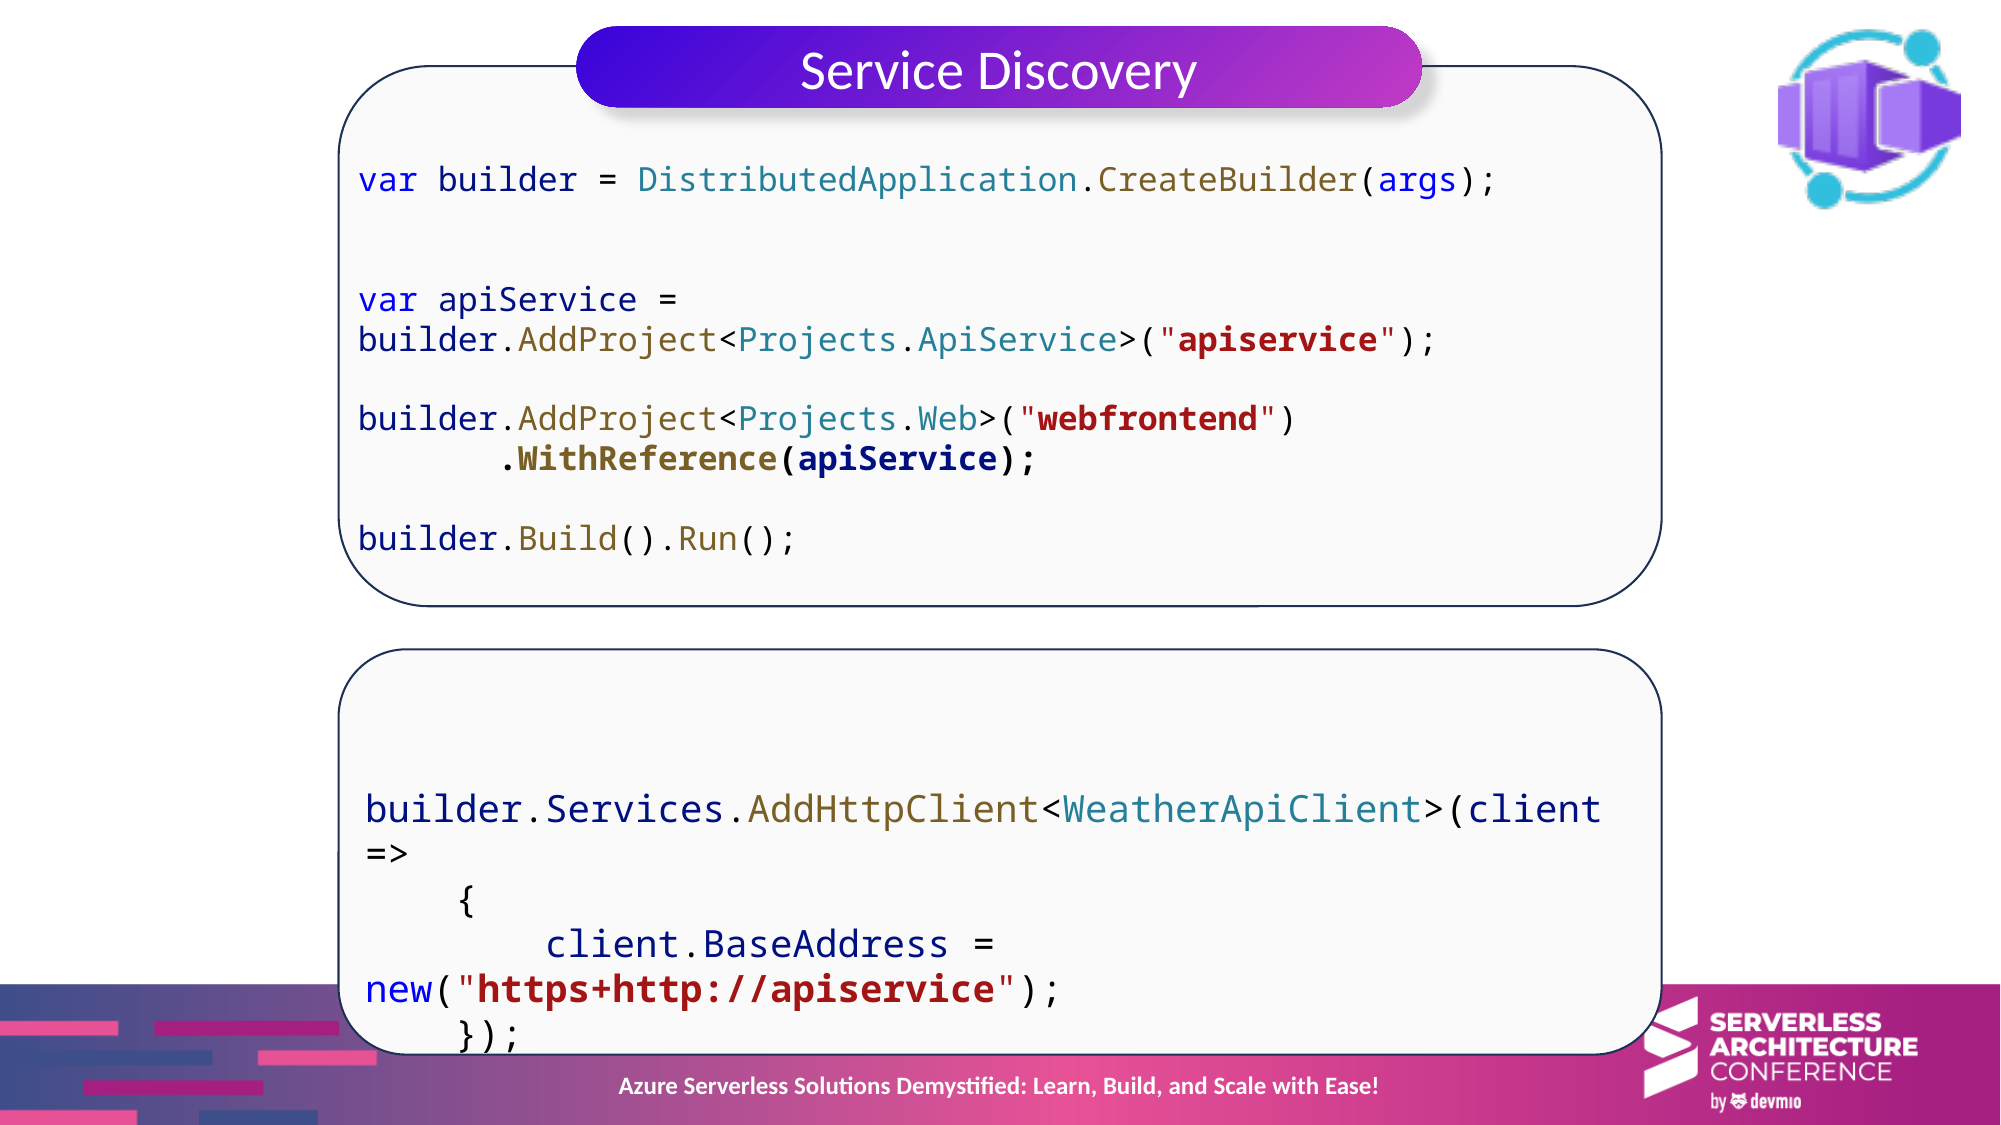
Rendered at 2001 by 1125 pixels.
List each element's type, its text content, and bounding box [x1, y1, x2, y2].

text_box [351, 565, 1649, 608]
text_box [337, 65, 1663, 548]
picture [0, 0, 2001, 1125]
text_box var builder = DistributedApplication.CreateBuilder(args); var apiService = builder.AddProject<Projects.ApiService>("apiservice"); builder.AddProject<Projects.Web>("webfrontend") .WithReference(apiService); builder.Build().Run(); [343, 150, 1708, 565]
text_box [337, 648, 1663, 1030]
text_box builder.Services.AddHttpClient<WeatherApiClient>(client => { client.BaseAddress = new("https+http://apiservice"); }); [350, 777, 1648, 1062]
text_box Service Discovery [576, 26, 1423, 108]
